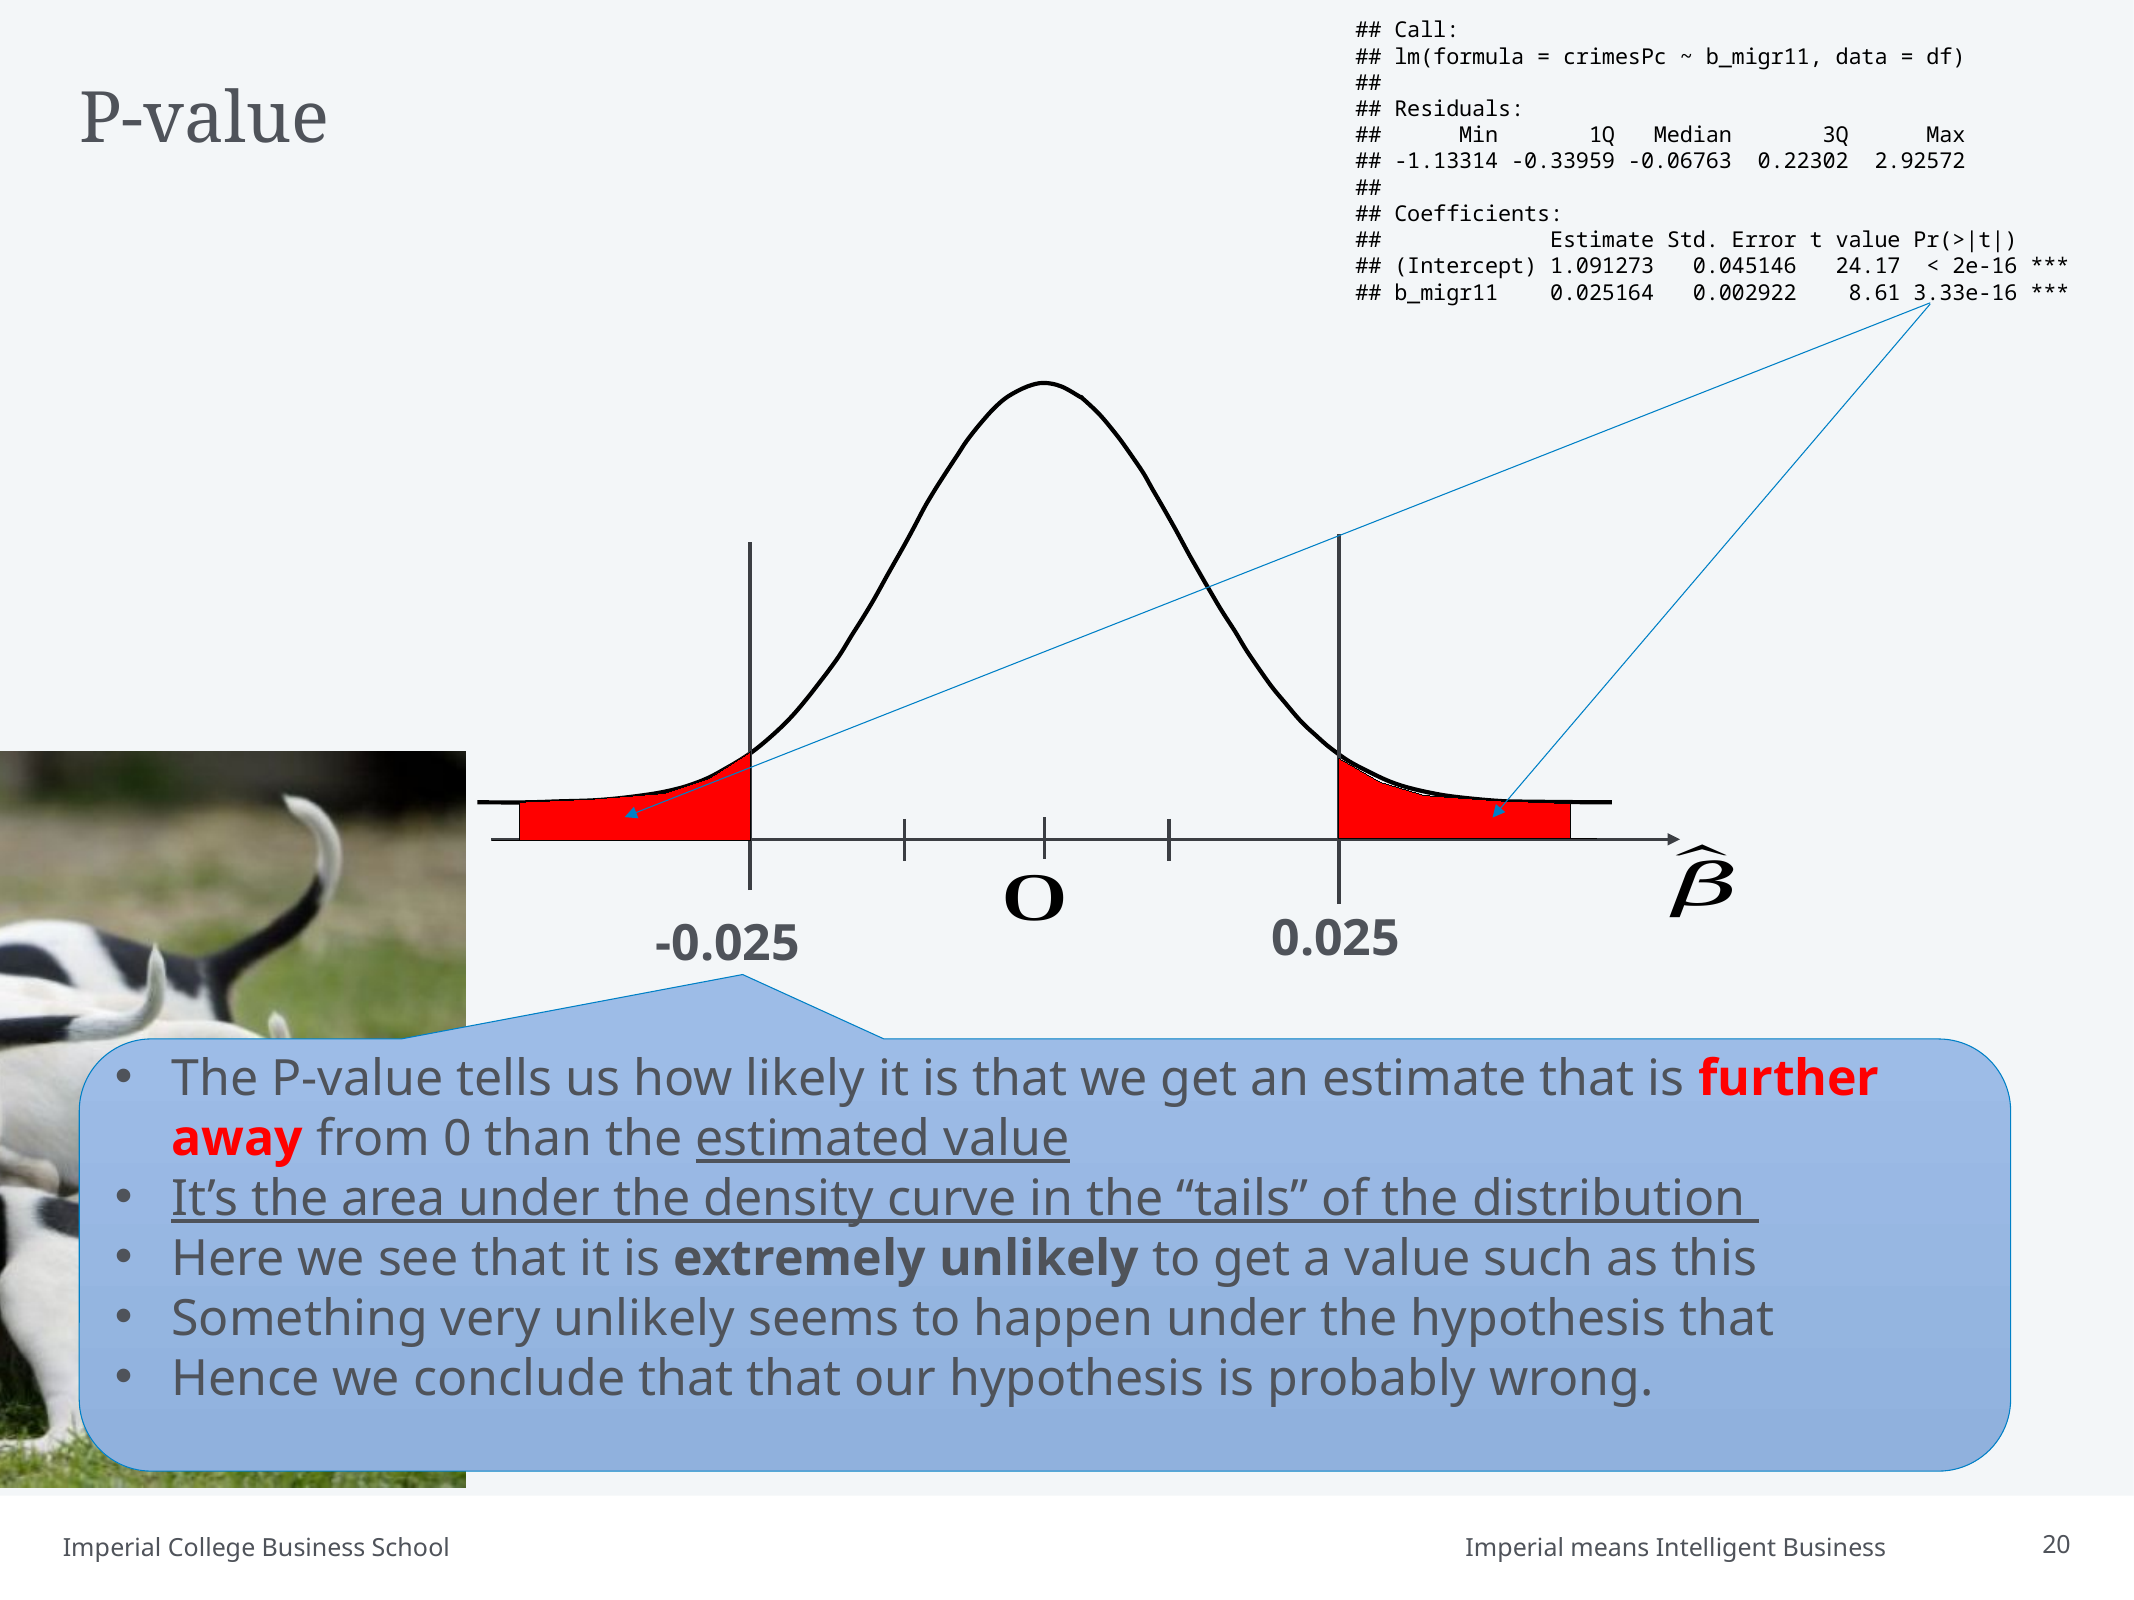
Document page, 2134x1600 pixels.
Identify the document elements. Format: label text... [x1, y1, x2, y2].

text_box ## Call: ## lm(formula = crimesPc ~ b_migr11, data = df) ## ## Residuals: ## Min 1Q Median 3Q Max ## -1.13314 -0.33959 -0.06763 0.22302 2.92572 ## ## Coefficients: ## Estimate Std. Error t value Pr(>|t|) ## (Intercept) 1.091273 0.045146 24.17 < 2e-16 *** ## b_migr11 0.025164 0.002922 8.61 3.33e-16 *** [1340, 8, 2134, 312]
picture [0, 751, 466, 1488]
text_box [624, 302, 1931, 818]
text_box [519, 796, 750, 839]
title P-value [79, 77, 1340, 234]
text_box [1340, 818, 1597, 839]
text_box 0.025 [1256, 898, 1415, 974]
text_box -0.025 [640, 903, 815, 978]
